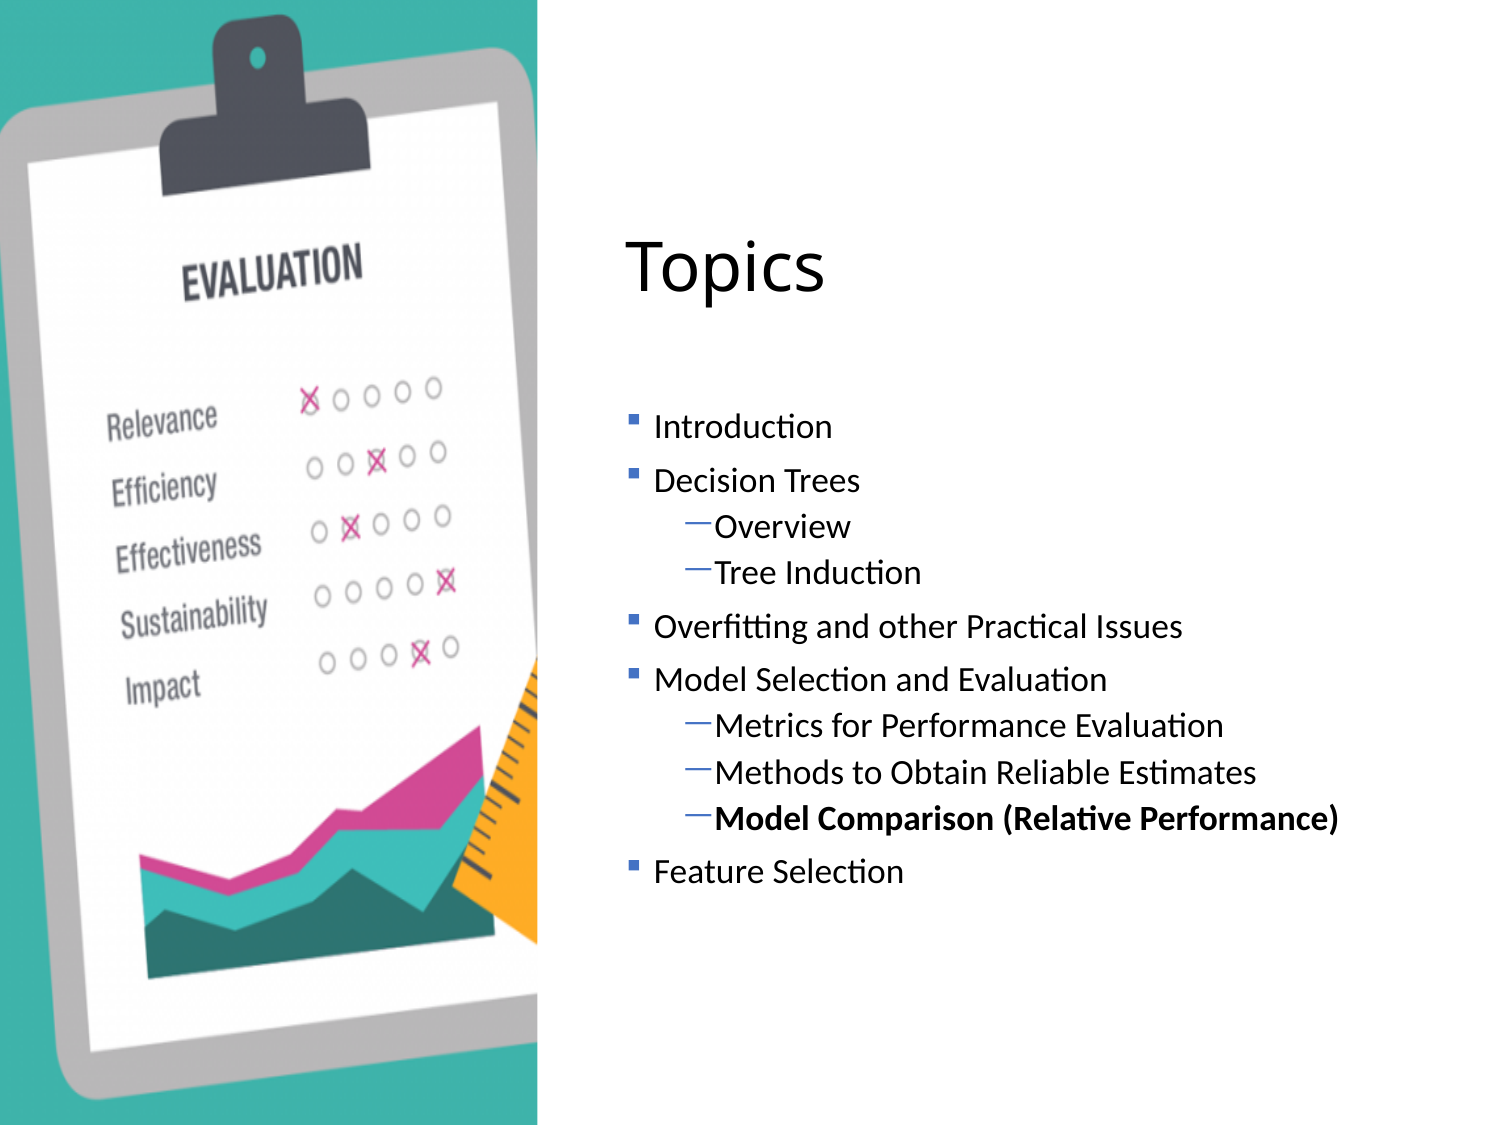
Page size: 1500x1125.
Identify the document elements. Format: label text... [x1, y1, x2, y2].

list Introduction Decision Trees Overview Tree Induction Overfitting and other Practical Issues Model Selection and Evaluation Metrics for Performance Evaluation Methods to Obtain Reliable Estimates Model Comparison (Relative Performance) Feature Selection [610, 399, 1422, 1021]
title Topics [610, 103, 1422, 315]
picture [0, 0, 538, 1125]
